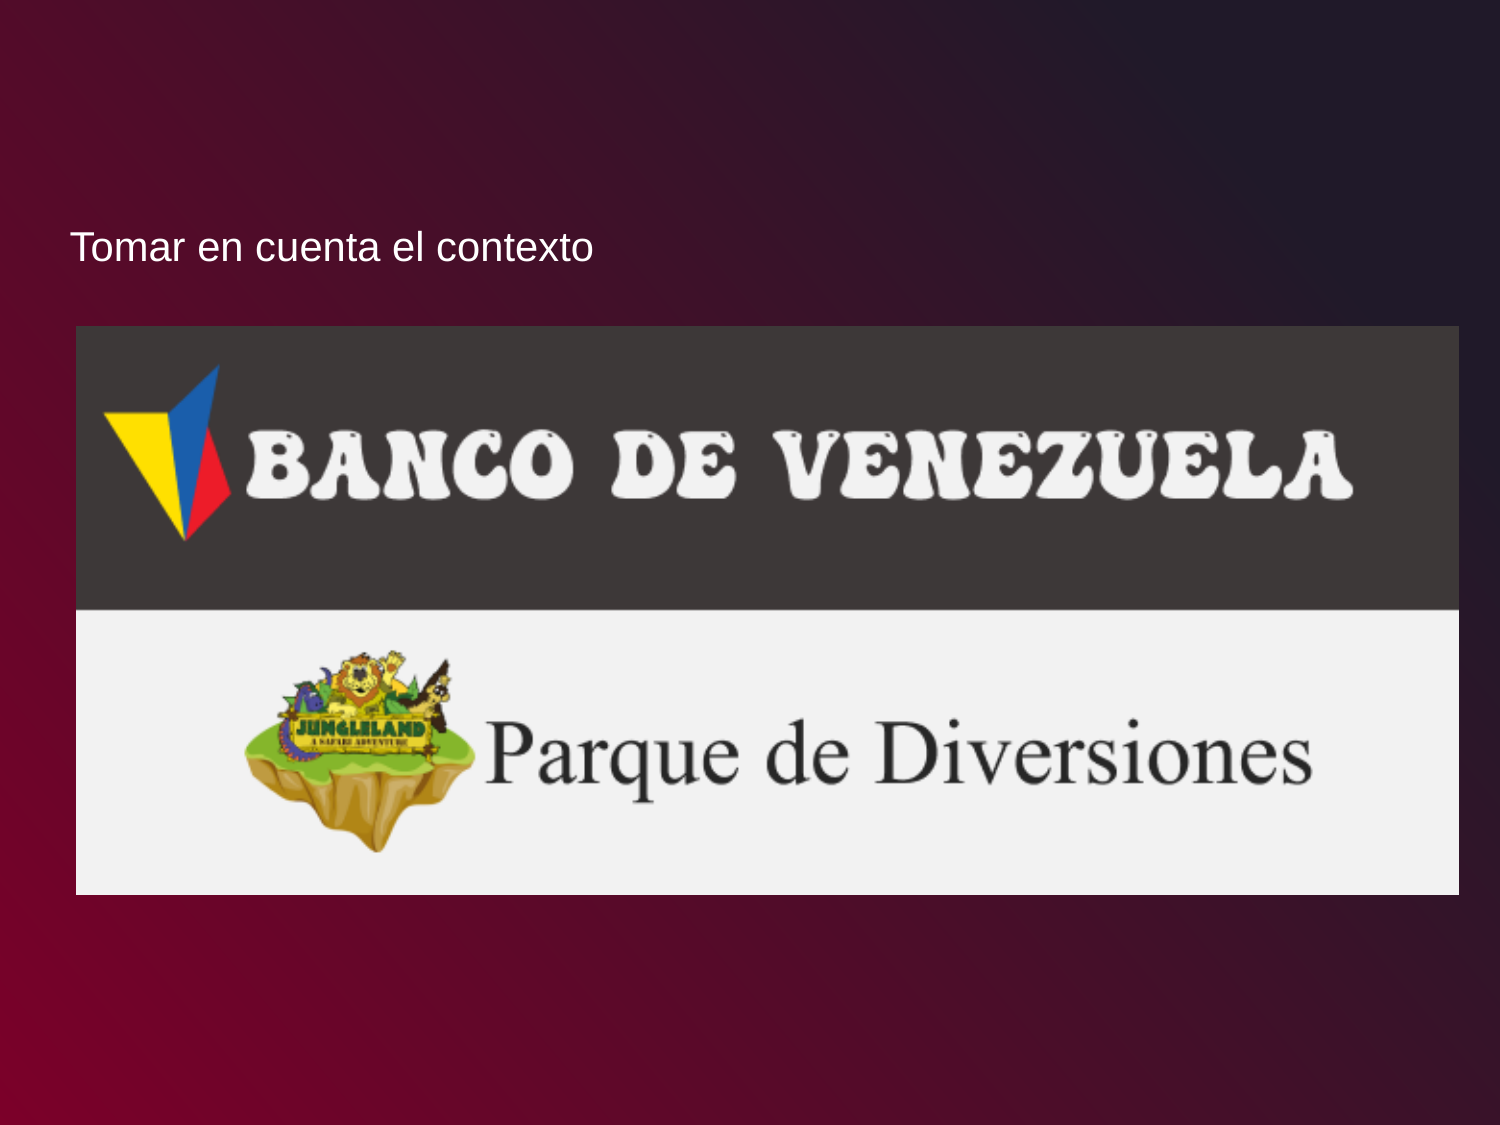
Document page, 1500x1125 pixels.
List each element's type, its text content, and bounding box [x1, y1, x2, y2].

text_box Tomar en cuenta el contexto [54, 187, 610, 278]
picture [75, 326, 1459, 895]
